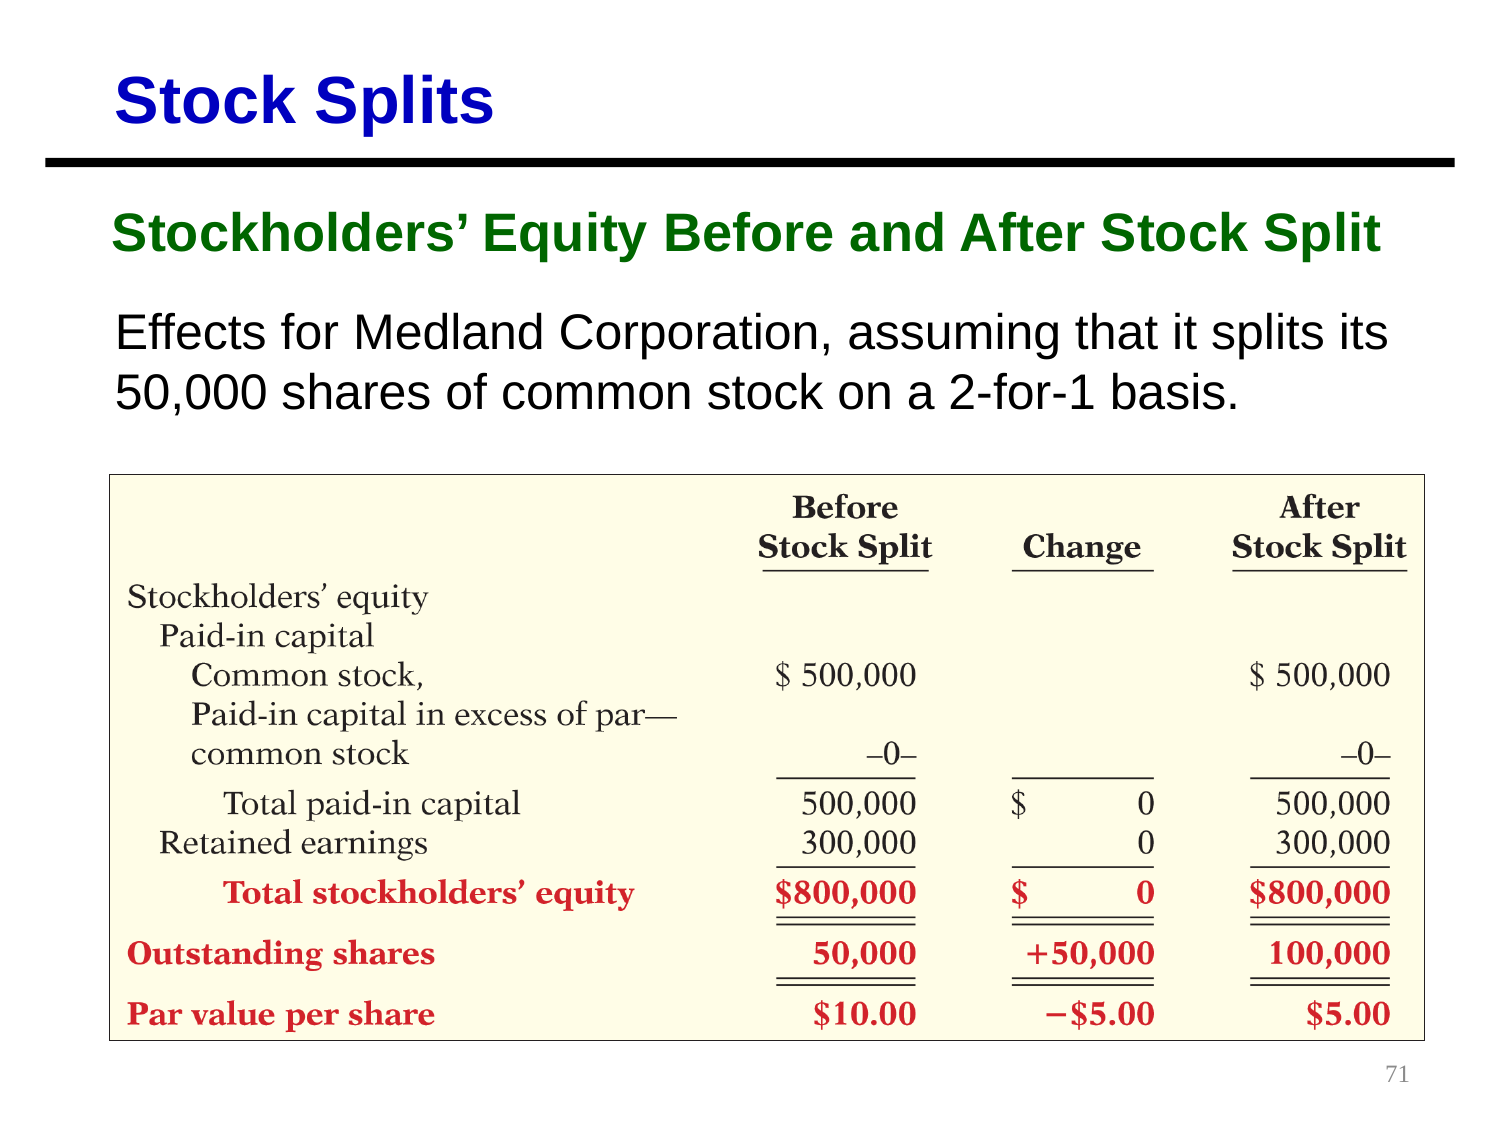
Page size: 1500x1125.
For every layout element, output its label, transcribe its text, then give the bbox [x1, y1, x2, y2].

slide_number 71 [1074, 1047, 1425, 1103]
text_box Stock Splits [99, 50, 1350, 142]
picture [108, 474, 1426, 1041]
text_box Effects for Medland Corporation, assuming that it splits its 50,000 shares of common stock on a 2-for-1 basis. [99, 292, 1422, 454]
text_box Stockholders’ Equity Before and After Stock Split [97, 190, 1413, 270]
